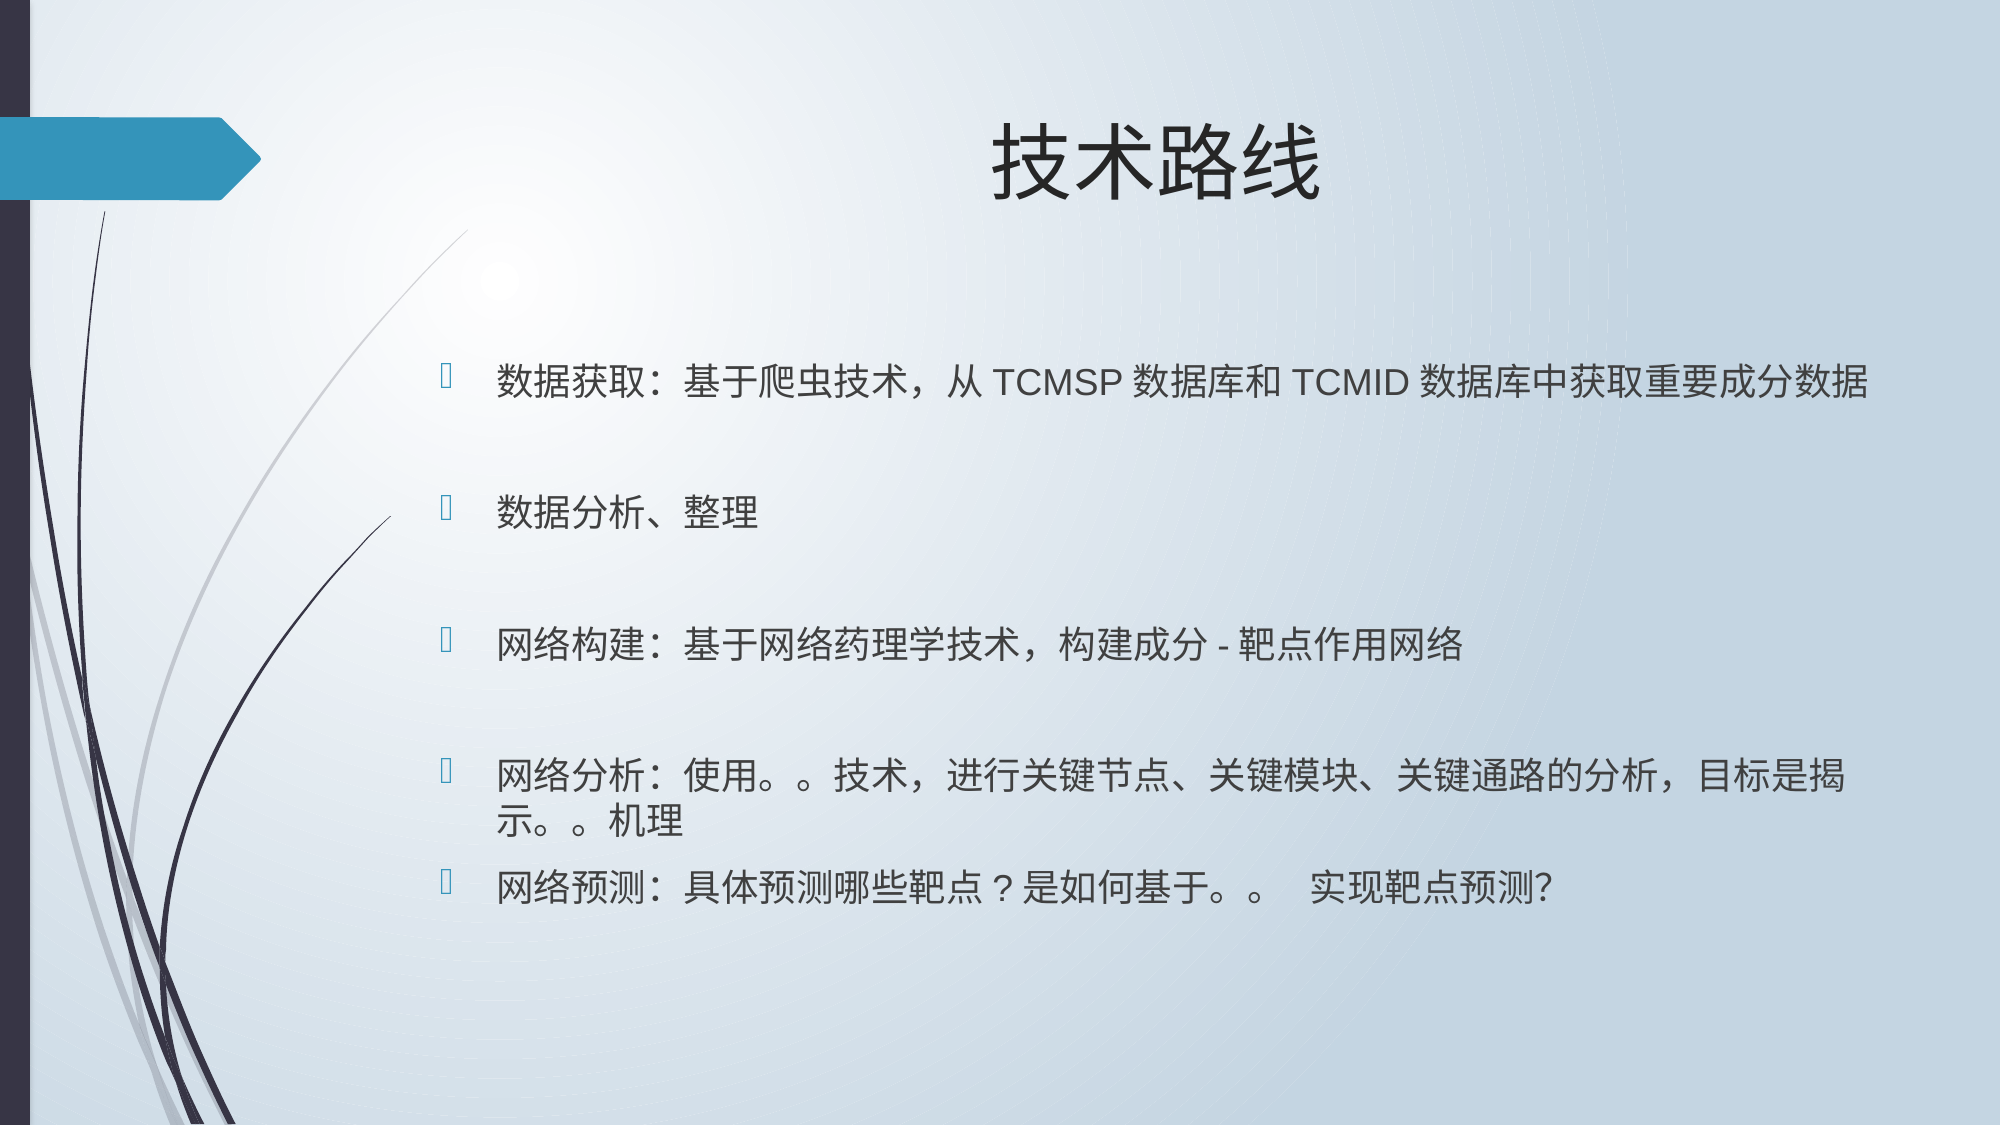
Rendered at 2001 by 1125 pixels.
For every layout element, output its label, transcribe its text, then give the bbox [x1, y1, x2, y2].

list 数据获取：基于爬虫技术，从TCMSP数据库和TCMID数据库中获取重要成分数据 数据分析、整理 网络构建：基于网络药理学技术，构建成分-靶点作用网络 网络分析：使用。。技术，进行关键节点、关键模块、关键通路的分析，目标是揭示。。机理 网络预测：具体预测哪些靶点?是如何基于。。 实现靶点预测？ [424, 350, 1888, 970]
title 技术路线 [425, 102, 1888, 313]
